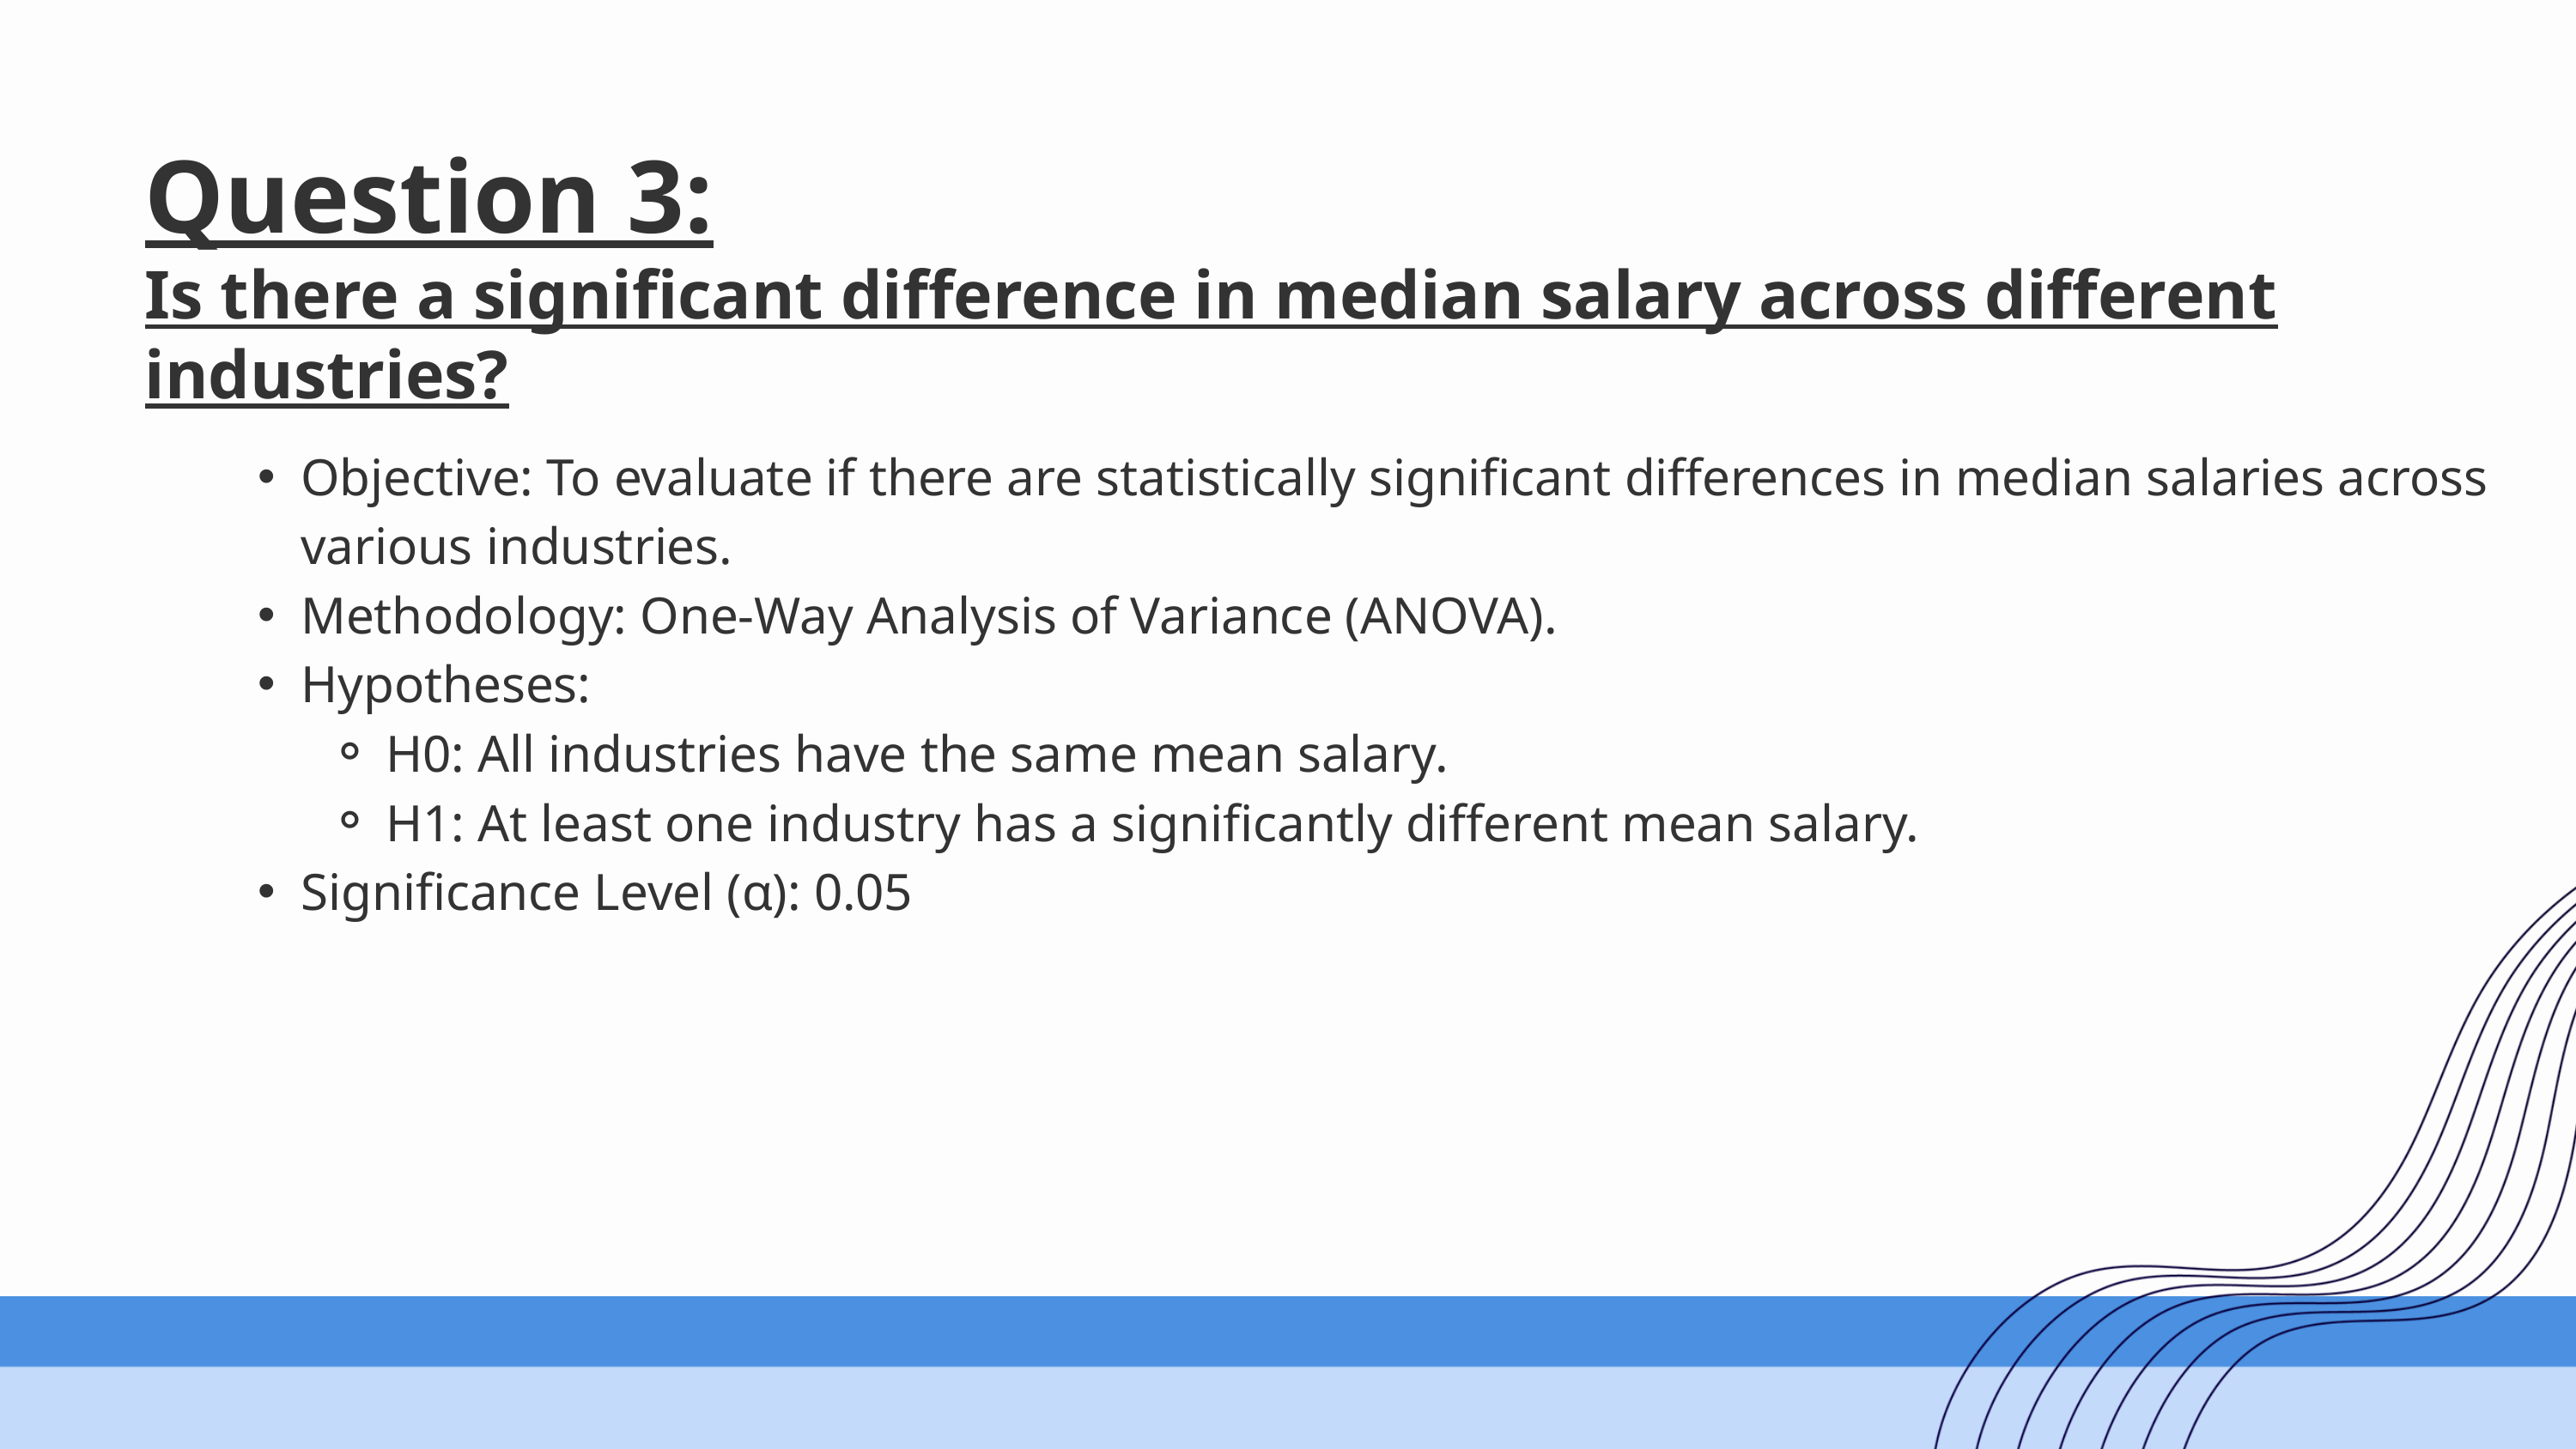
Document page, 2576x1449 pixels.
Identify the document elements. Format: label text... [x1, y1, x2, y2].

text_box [1929, 556, 2576, 1449]
text_box Objective: To evaluate if there are statistically significant differences in median salaries across various industries. Methodology: One-Way Analysis of Variance (ANOVA). Hypotheses: H0​: All industries have the same mean salary. H1​: At least one industry has a significantly different mean salary. Significance Level (α): 0.05 [216, 436, 2576, 990]
text_box [0, 1296, 1925, 1449]
text_box Question 3: Is there a significant difference in median salary across different industries? [144, 132, 2432, 412]
